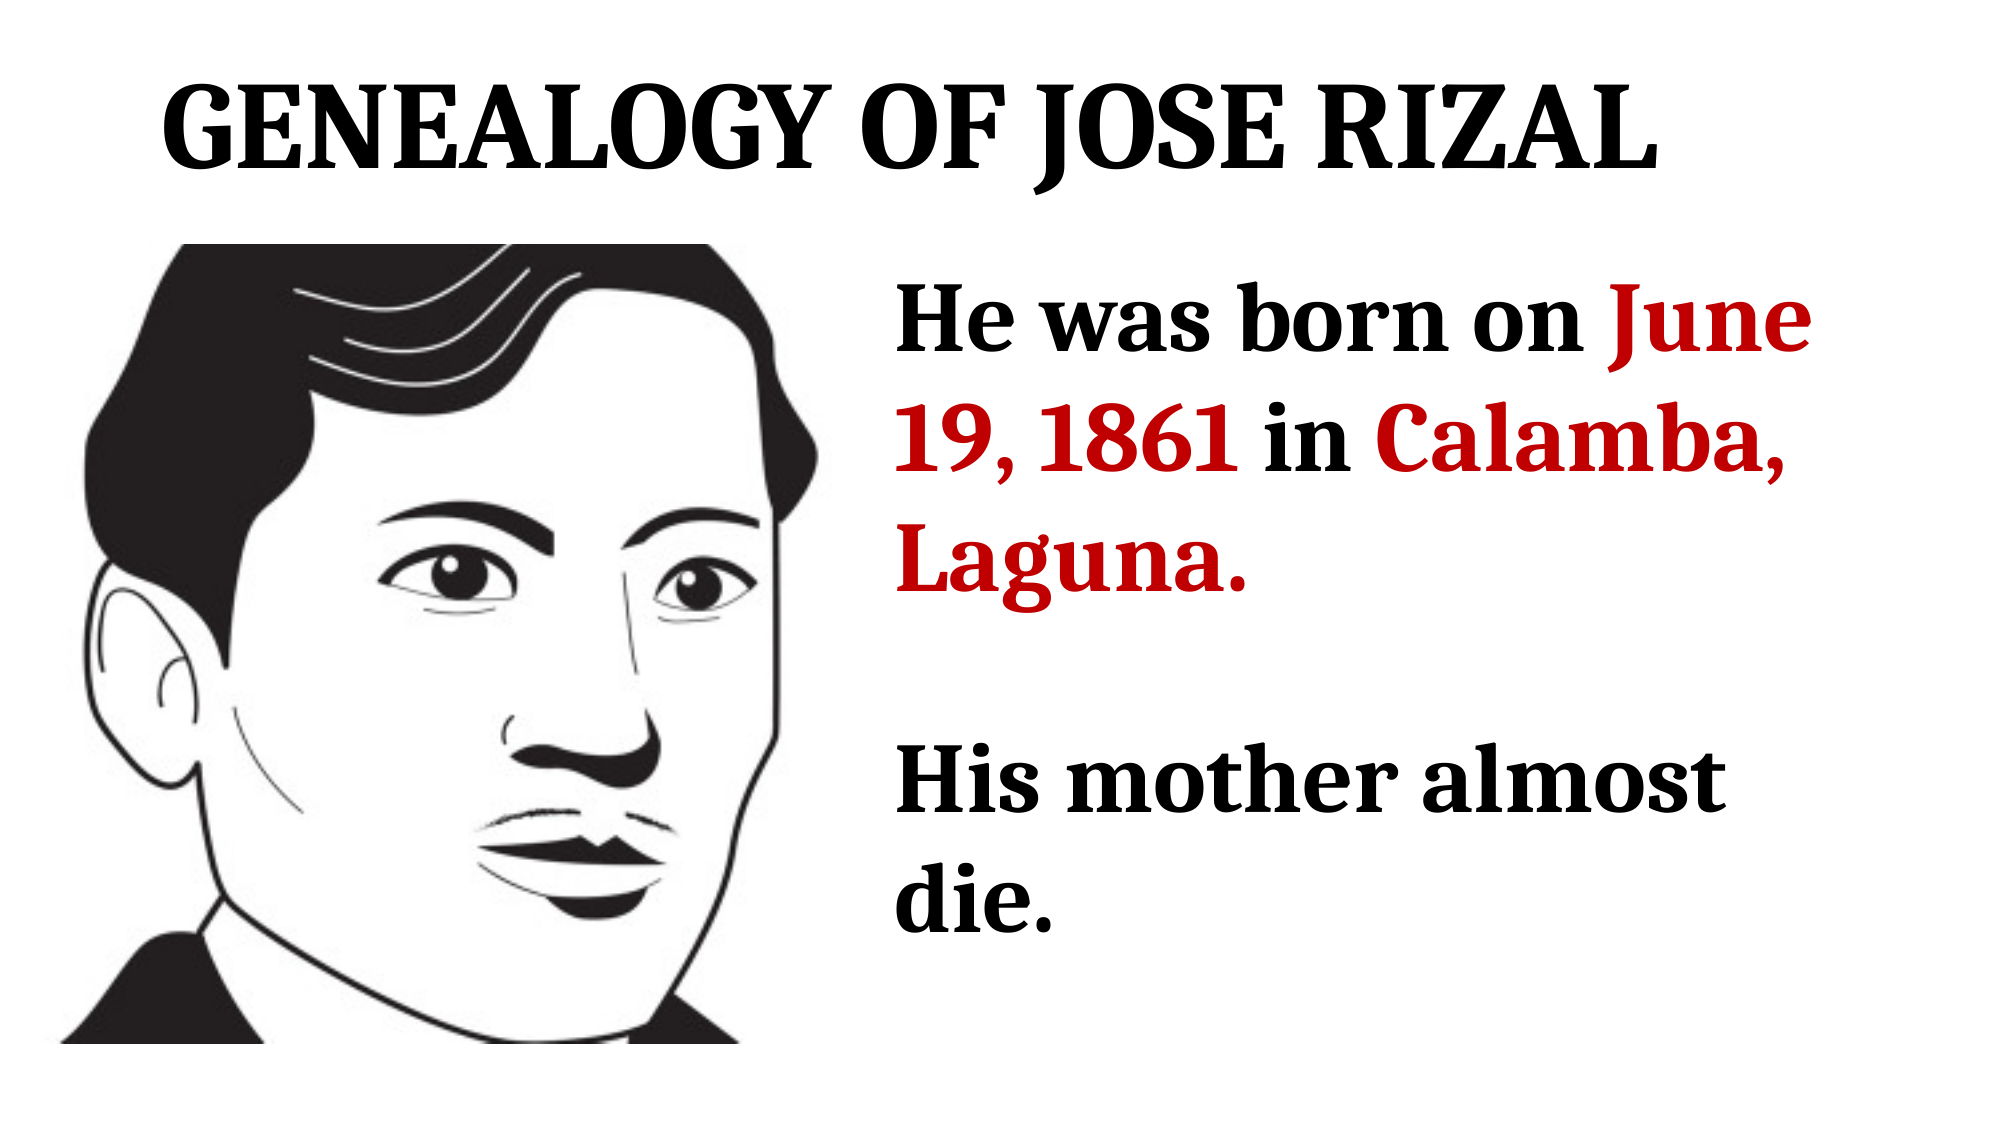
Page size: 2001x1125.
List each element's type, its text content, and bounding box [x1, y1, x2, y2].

text_box He was born on June 19, 1861 in Calamba, Laguna. [880, 244, 1925, 619]
picture [43, 244, 843, 1044]
text_box GENEALOGY OF JOSE RIZAL [81, 36, 1739, 202]
text_box His mother almost die. [880, 705, 1925, 961]
